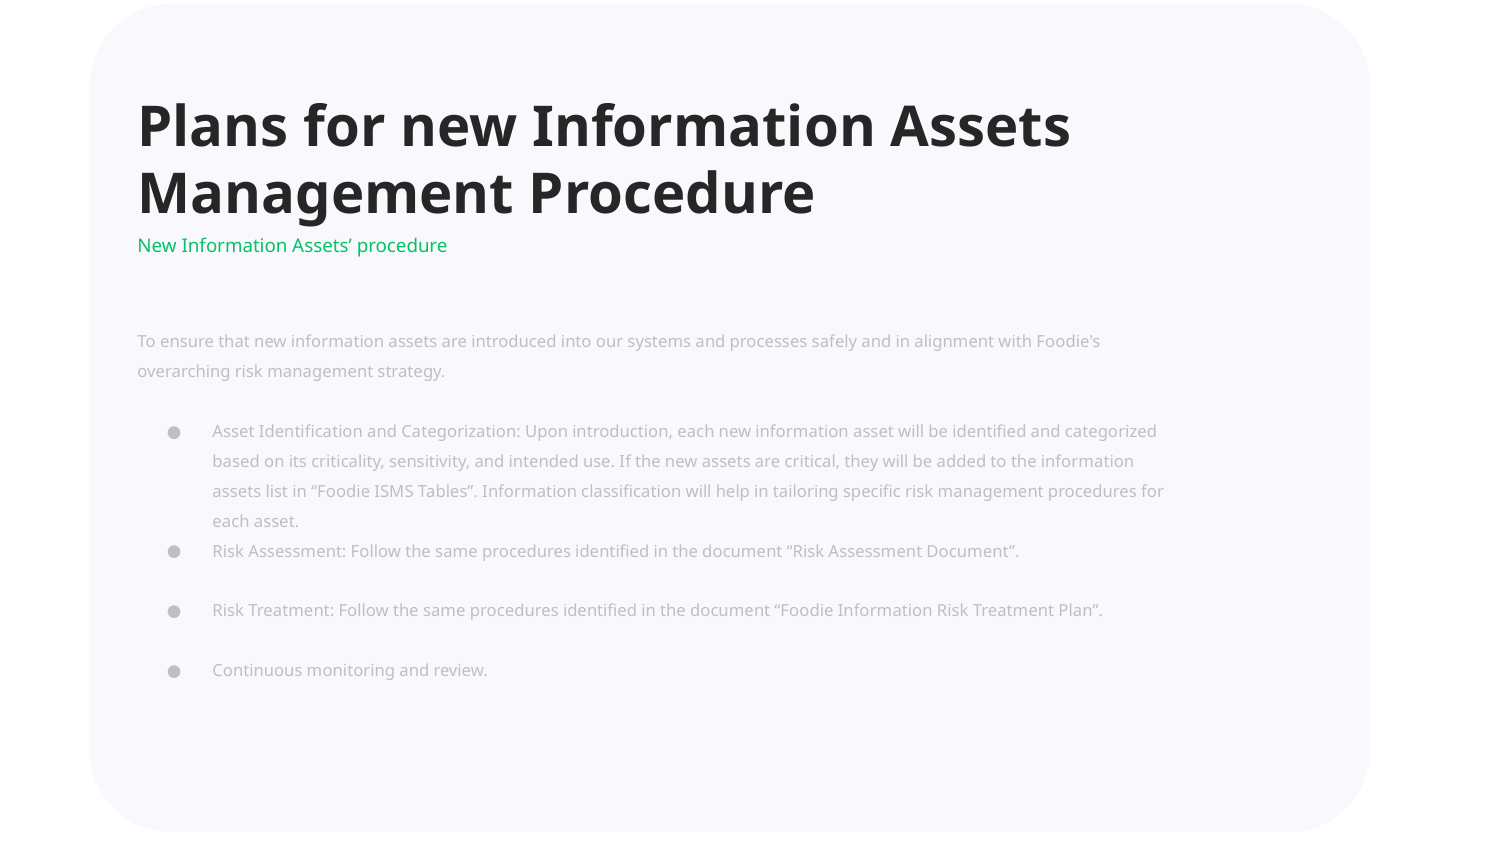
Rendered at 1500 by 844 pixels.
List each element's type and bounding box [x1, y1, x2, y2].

text_box [89, 3, 1370, 833]
text_box [129, 85, 1370, 770]
